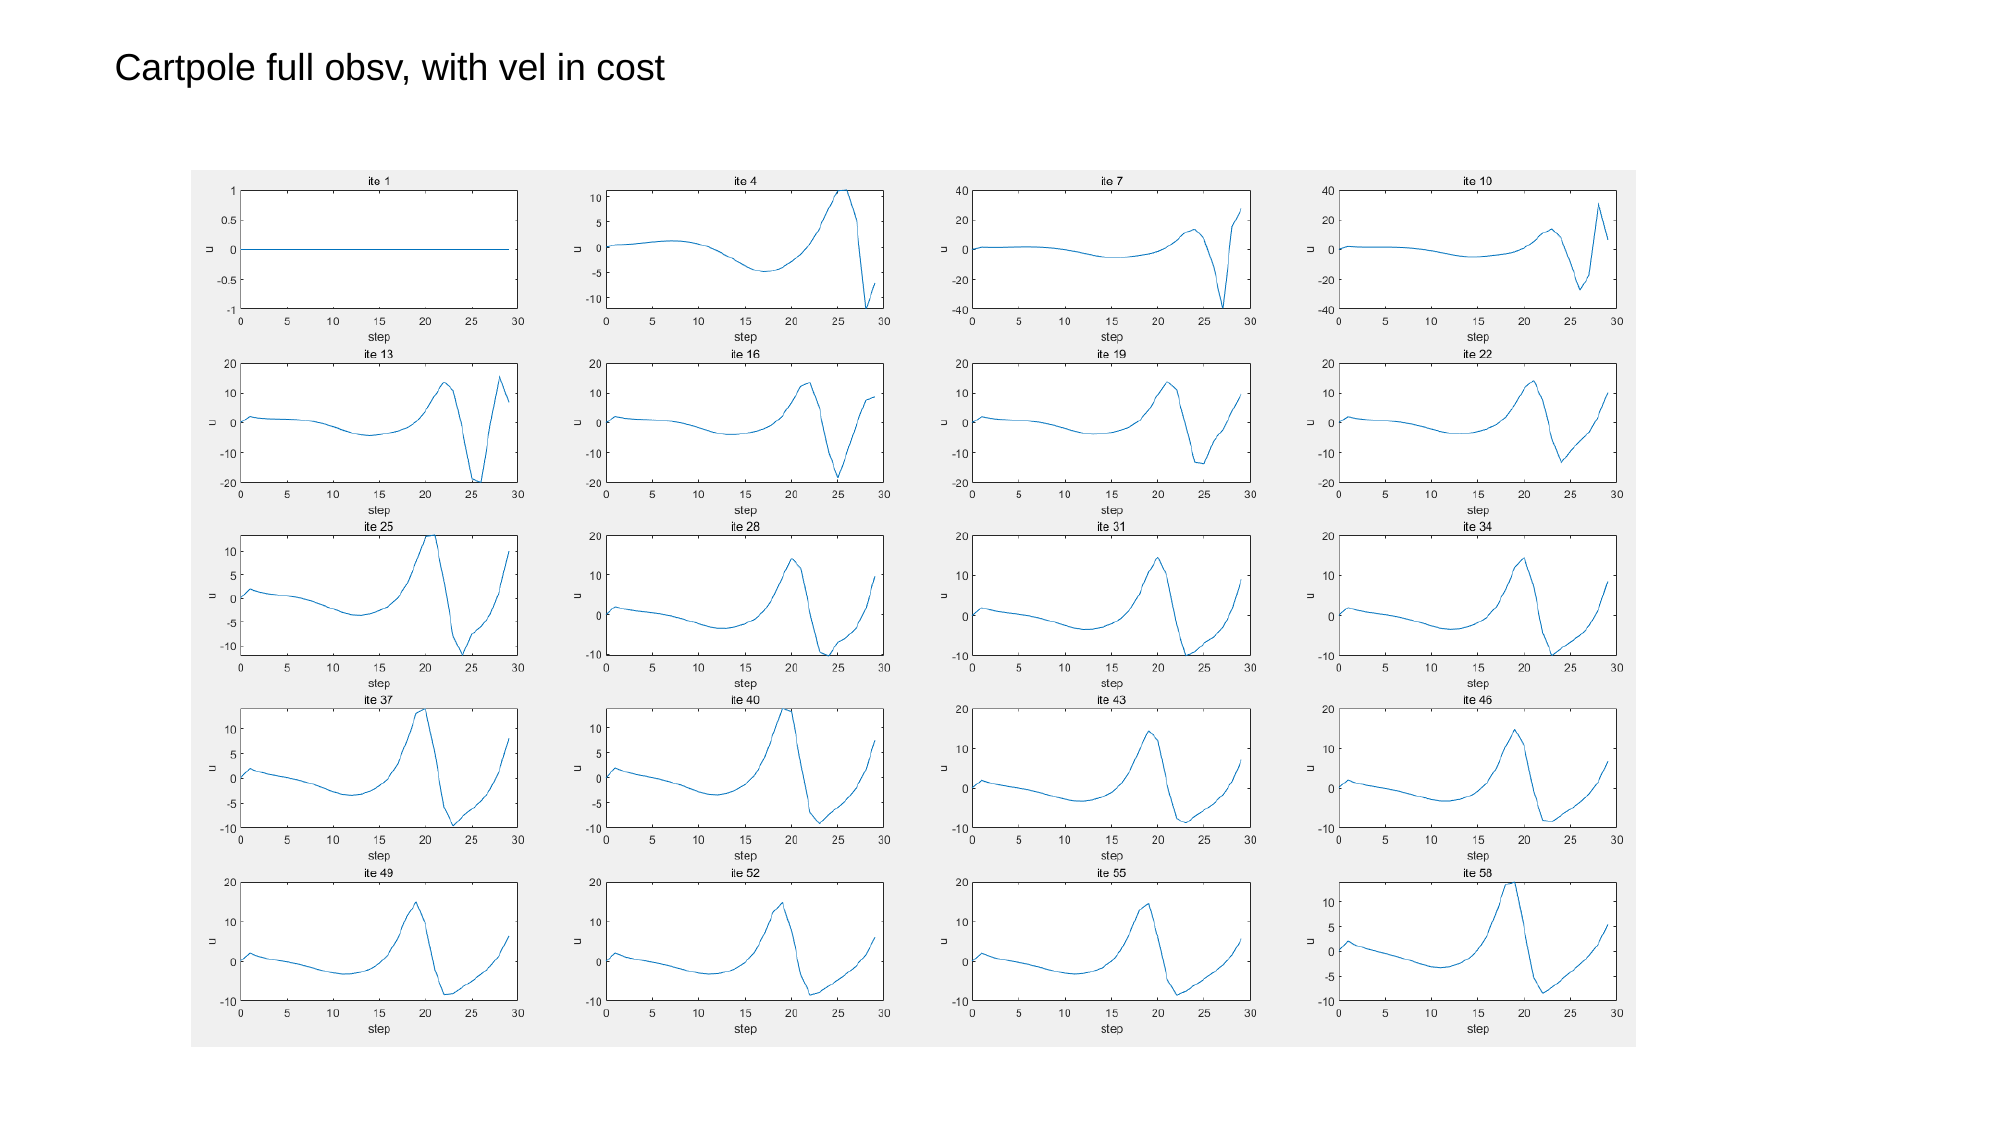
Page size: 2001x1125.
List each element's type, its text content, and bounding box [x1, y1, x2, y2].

picture [191, 170, 1636, 1047]
text_box Cartpole full obsv, with vel in cost [99, 35, 894, 95]
